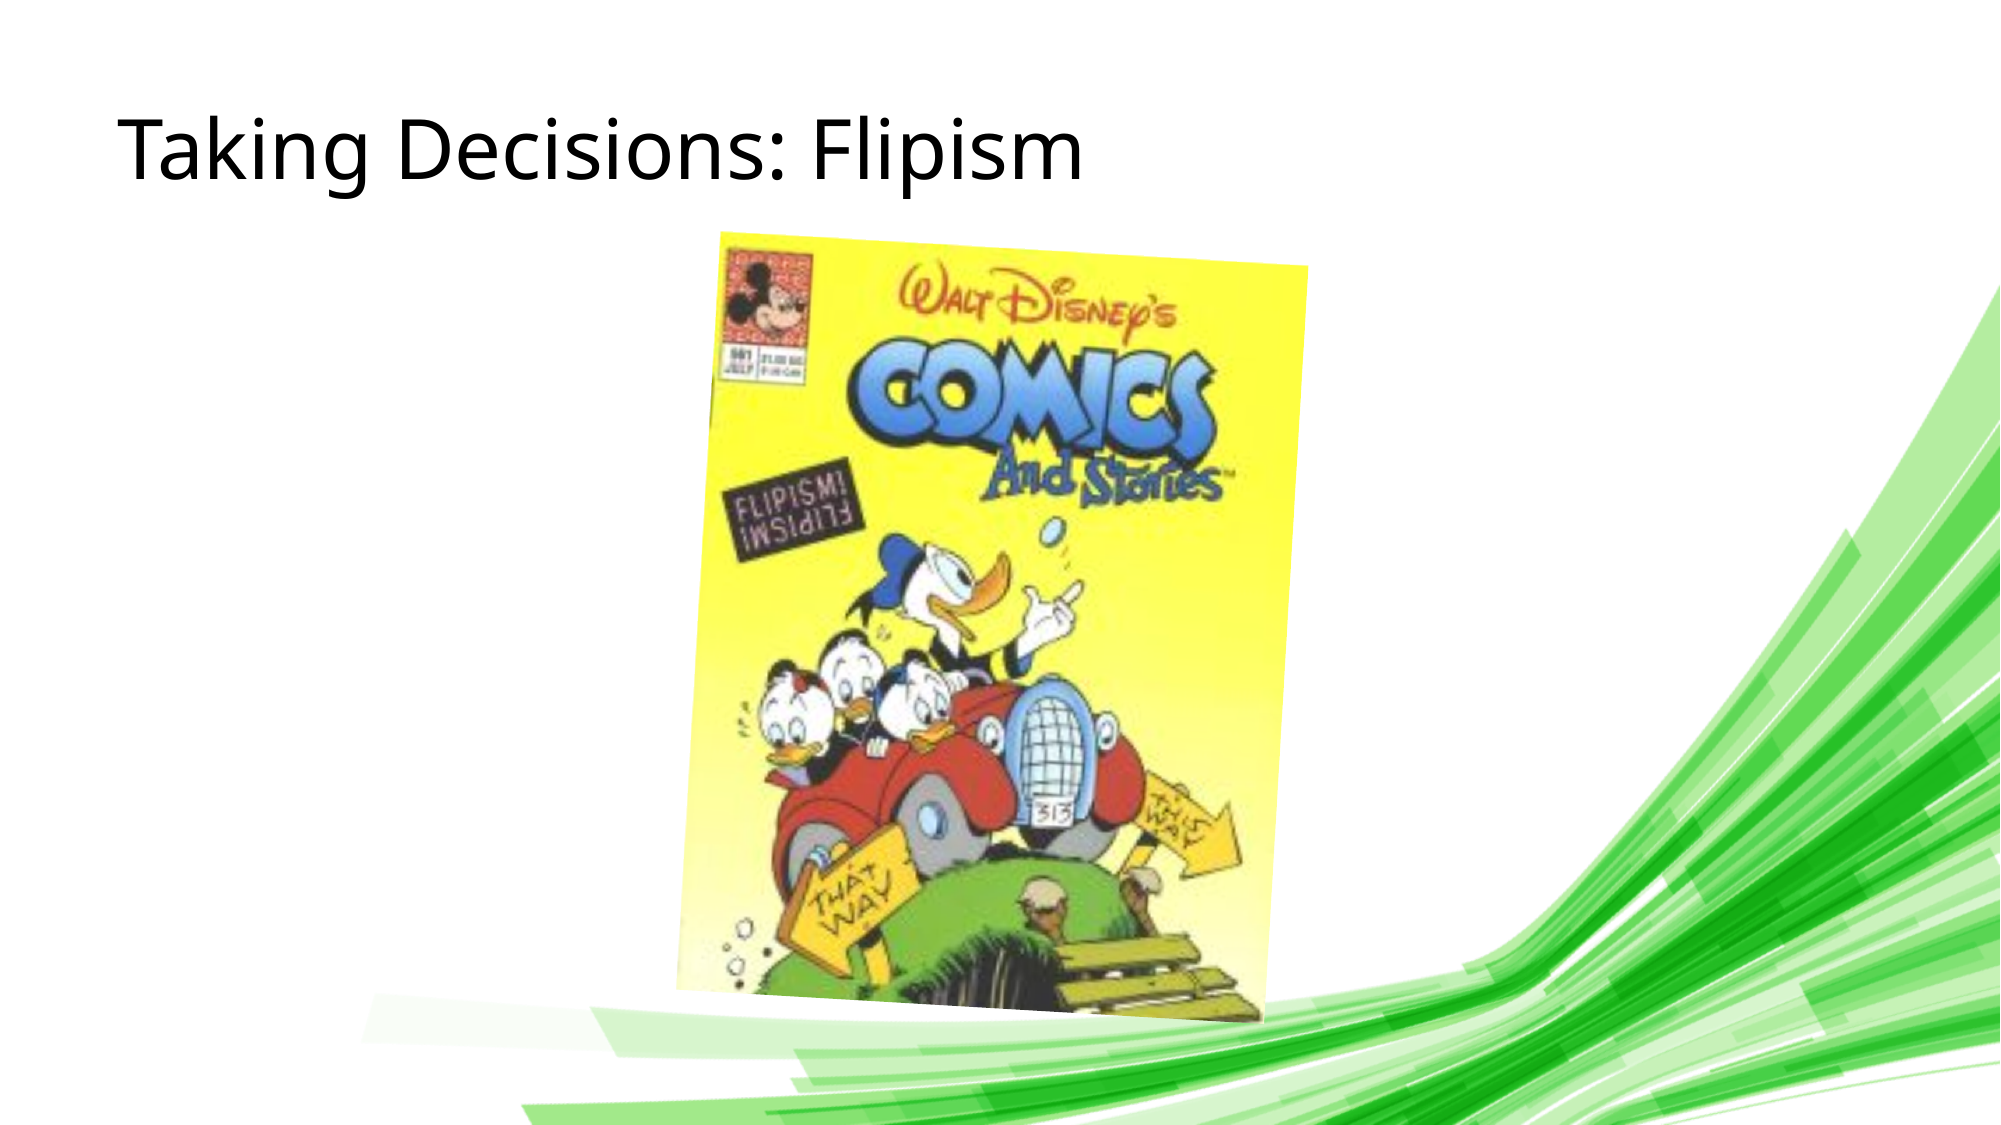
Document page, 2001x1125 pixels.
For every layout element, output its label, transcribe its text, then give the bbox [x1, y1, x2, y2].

picture [360, 232, 2000, 1125]
title Taking Decisions: Flipism [102, 44, 1898, 262]
